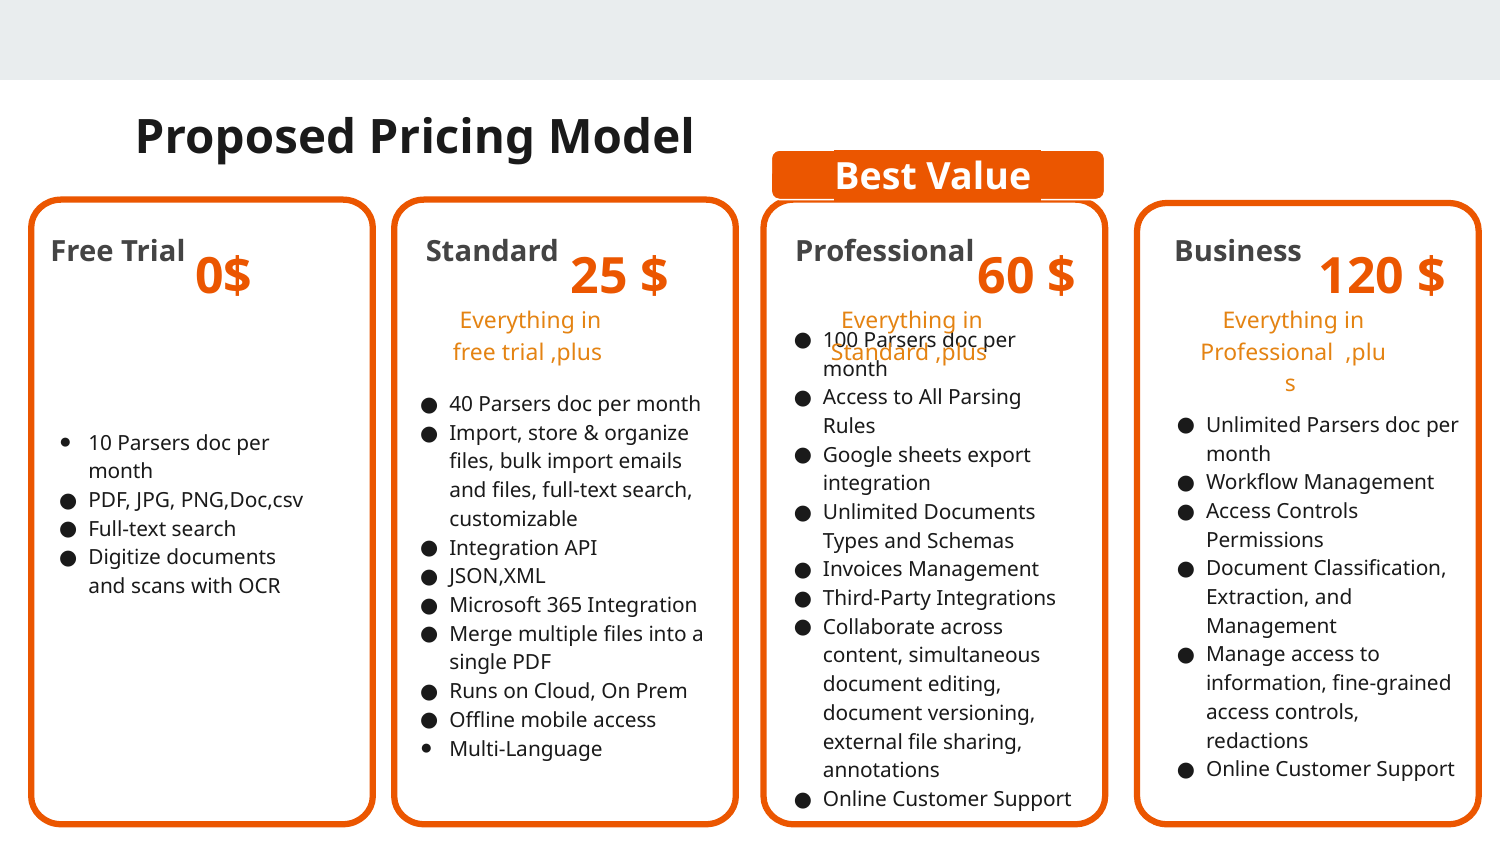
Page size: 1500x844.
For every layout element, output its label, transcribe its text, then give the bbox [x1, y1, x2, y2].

text_box [394, 199, 736, 825]
text_box Unlimited Parsers doc per month Workflow Management Access Controls Permissions Document Classification, Extraction, and Management Manage access to information, fine-grained access controls, redactions Online Customer Support [1159, 413, 1478, 775]
text_box [31, 199, 373, 825]
text_box Everything in Standard ,plus [803, 286, 1021, 415]
text_box [763, 200, 1106, 825]
text_box Everything in free trial ,plus [421, 286, 640, 415]
text_box 100 Parsers doc per month Access to All Parsing Rules Google sheets export integration Unlimited Documents Types and Schemas Invoices Management Third-Party Integrations Collaborate across content, simultaneous document editing, document versioning, external file sharing, annotations Online Customer Support [776, 335, 1093, 798]
text_box Best Value [771, 150, 1105, 200]
text_box Standard [410, 215, 652, 278]
title 120 $ [1318, 228, 1485, 317]
text_box Everything in Professional ,plus [1184, 286, 1403, 447]
title Proposed Pricing Model [119, 91, 1381, 180]
text_box 10 Parsers doc per month PDF, JPG, PNG,Doc,csv Full-text search Digitize documents and scans with OCR [41, 354, 327, 669]
text_box Business [1159, 215, 1401, 278]
text_box [1137, 203, 1479, 825]
text_box Professional [780, 215, 1022, 278]
title 25 $ [570, 228, 736, 317]
text_box 40 Parsers doc per month Import, store & organize files, bulk import emails and files, full-text search, customizable Integration API JSON,XML Microsoft 365 Integration Merge multiple files into a single PDF Runs on Cloud, On Prem Offline mobile access Multi-Language [402, 335, 736, 812]
title 60 $ [977, 228, 1099, 317]
title 0$ [195, 228, 361, 317]
text_box Free Trial [35, 215, 277, 278]
